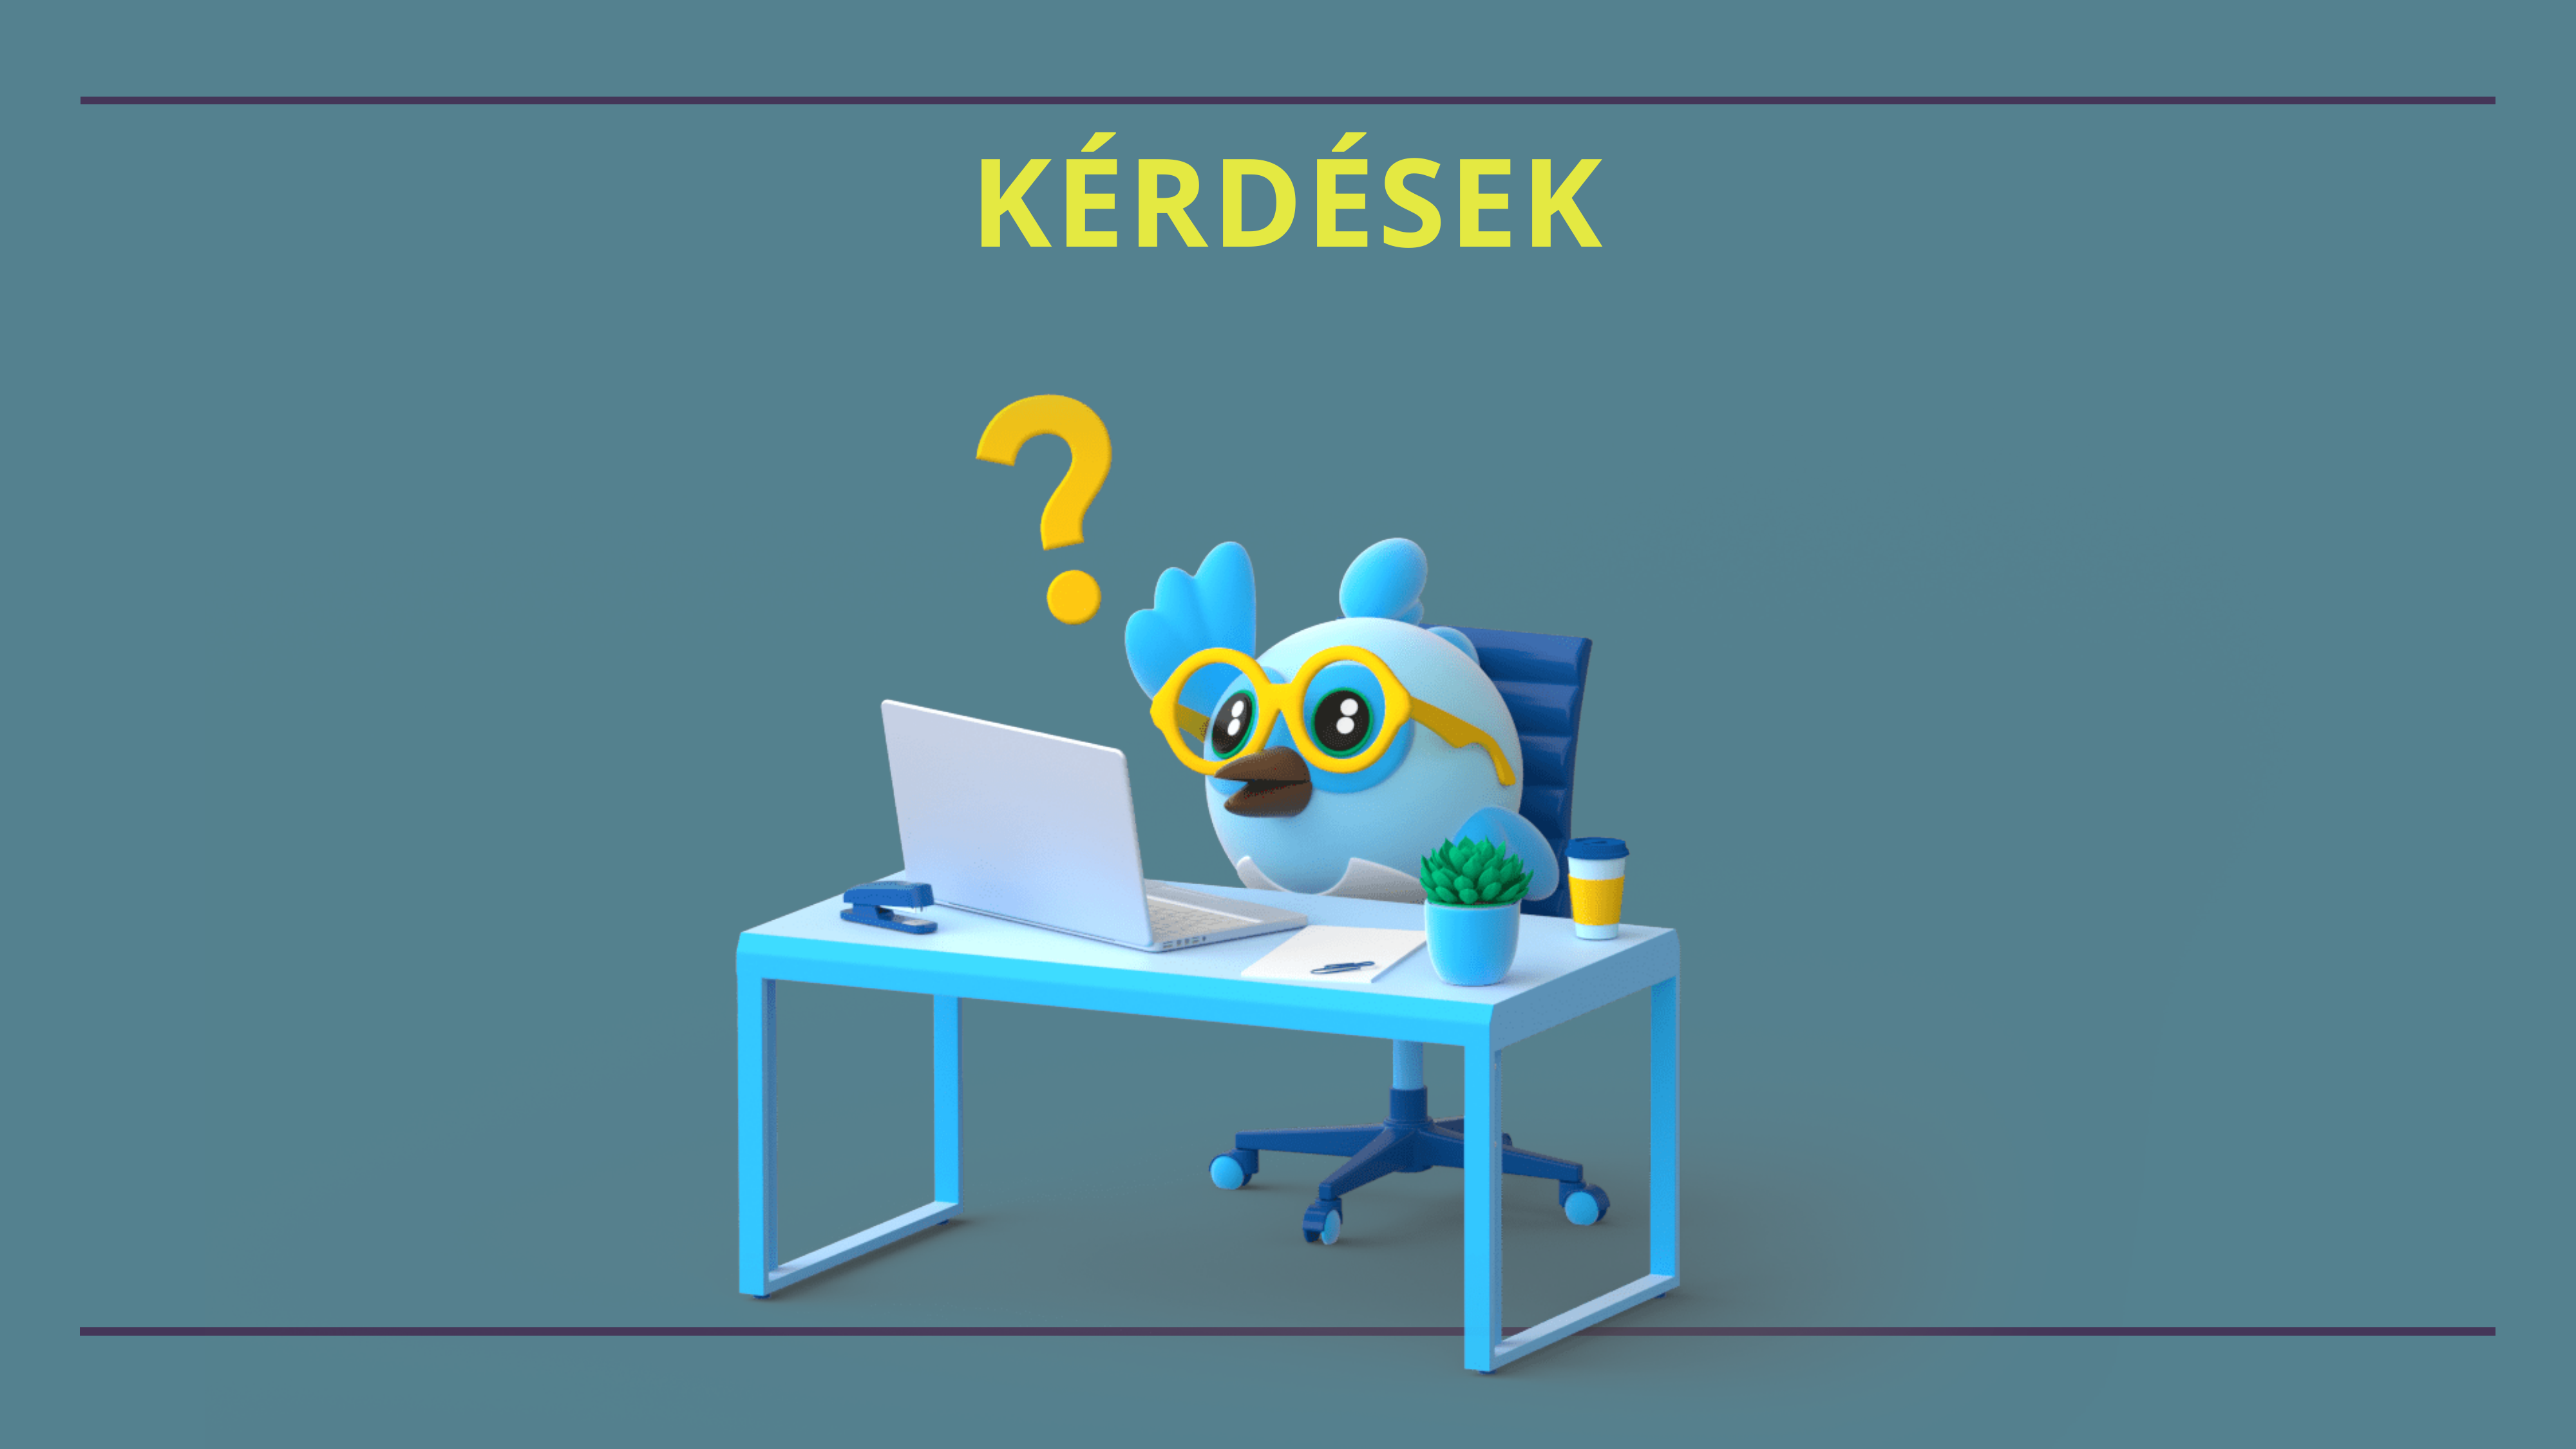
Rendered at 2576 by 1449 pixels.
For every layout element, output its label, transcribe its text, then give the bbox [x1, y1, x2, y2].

picture [205, 251, 2492, 1449]
title Kérdések [220, 135, 2355, 251]
